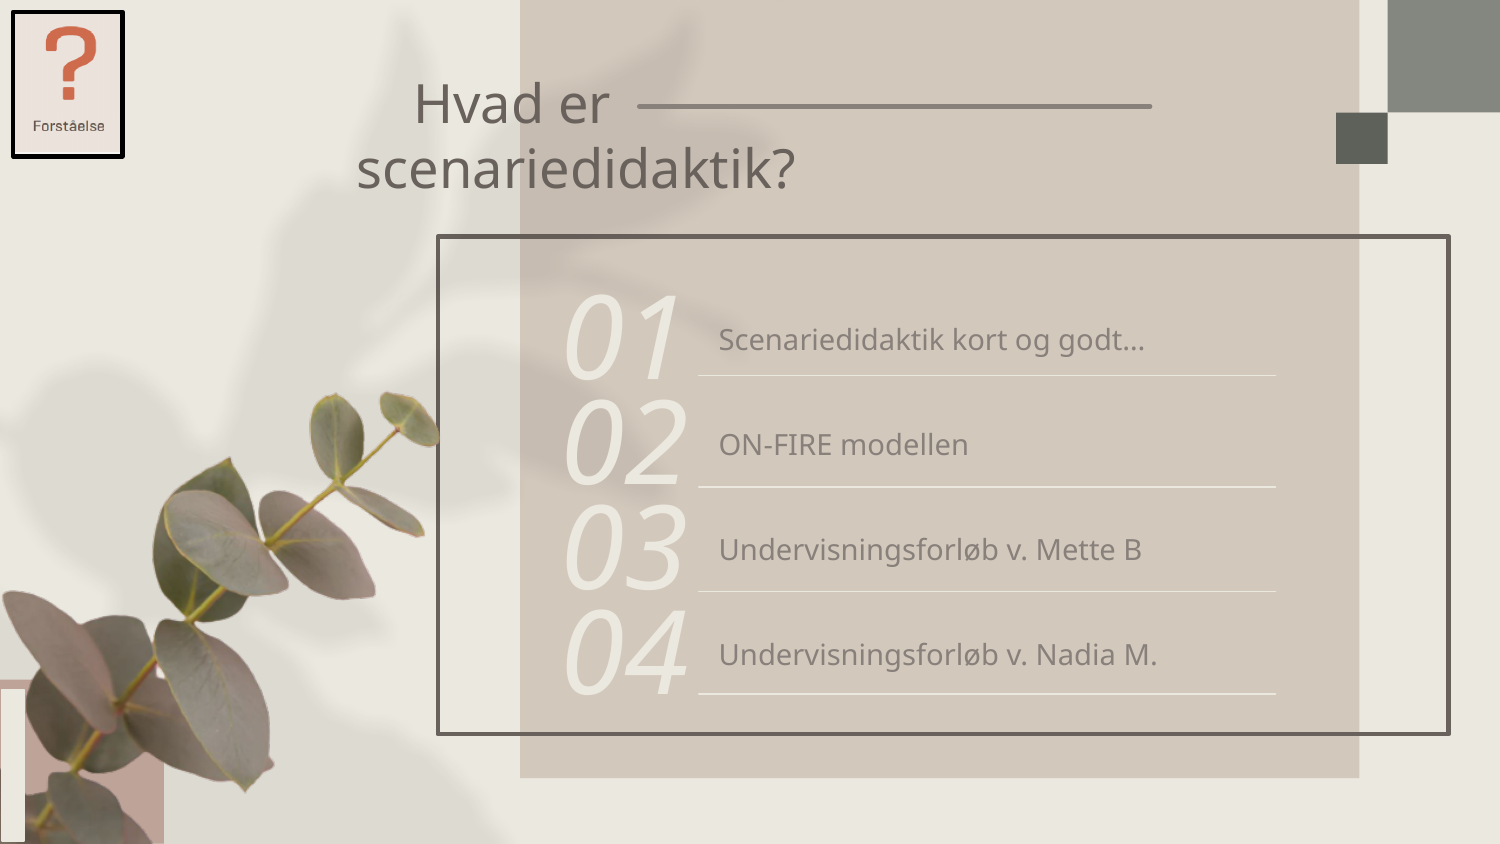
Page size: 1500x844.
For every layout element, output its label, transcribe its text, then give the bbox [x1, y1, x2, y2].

picture [0, 296, 521, 844]
text_box 01 [460, 261, 704, 366]
text_box 04 [525, 576, 704, 719]
text_box 02 [525, 366, 704, 471]
title Hvad er scenariedidaktik? [125, 54, 1060, 149]
list Scenariedidaktik kort og godt… ON-FIRE modellen Undervisningsforløb v. Mette B Undervisningsforløb v. Nadia M. [704, 306, 1329, 717]
text_box 03 [525, 471, 704, 576]
picture [15, 14, 121, 155]
